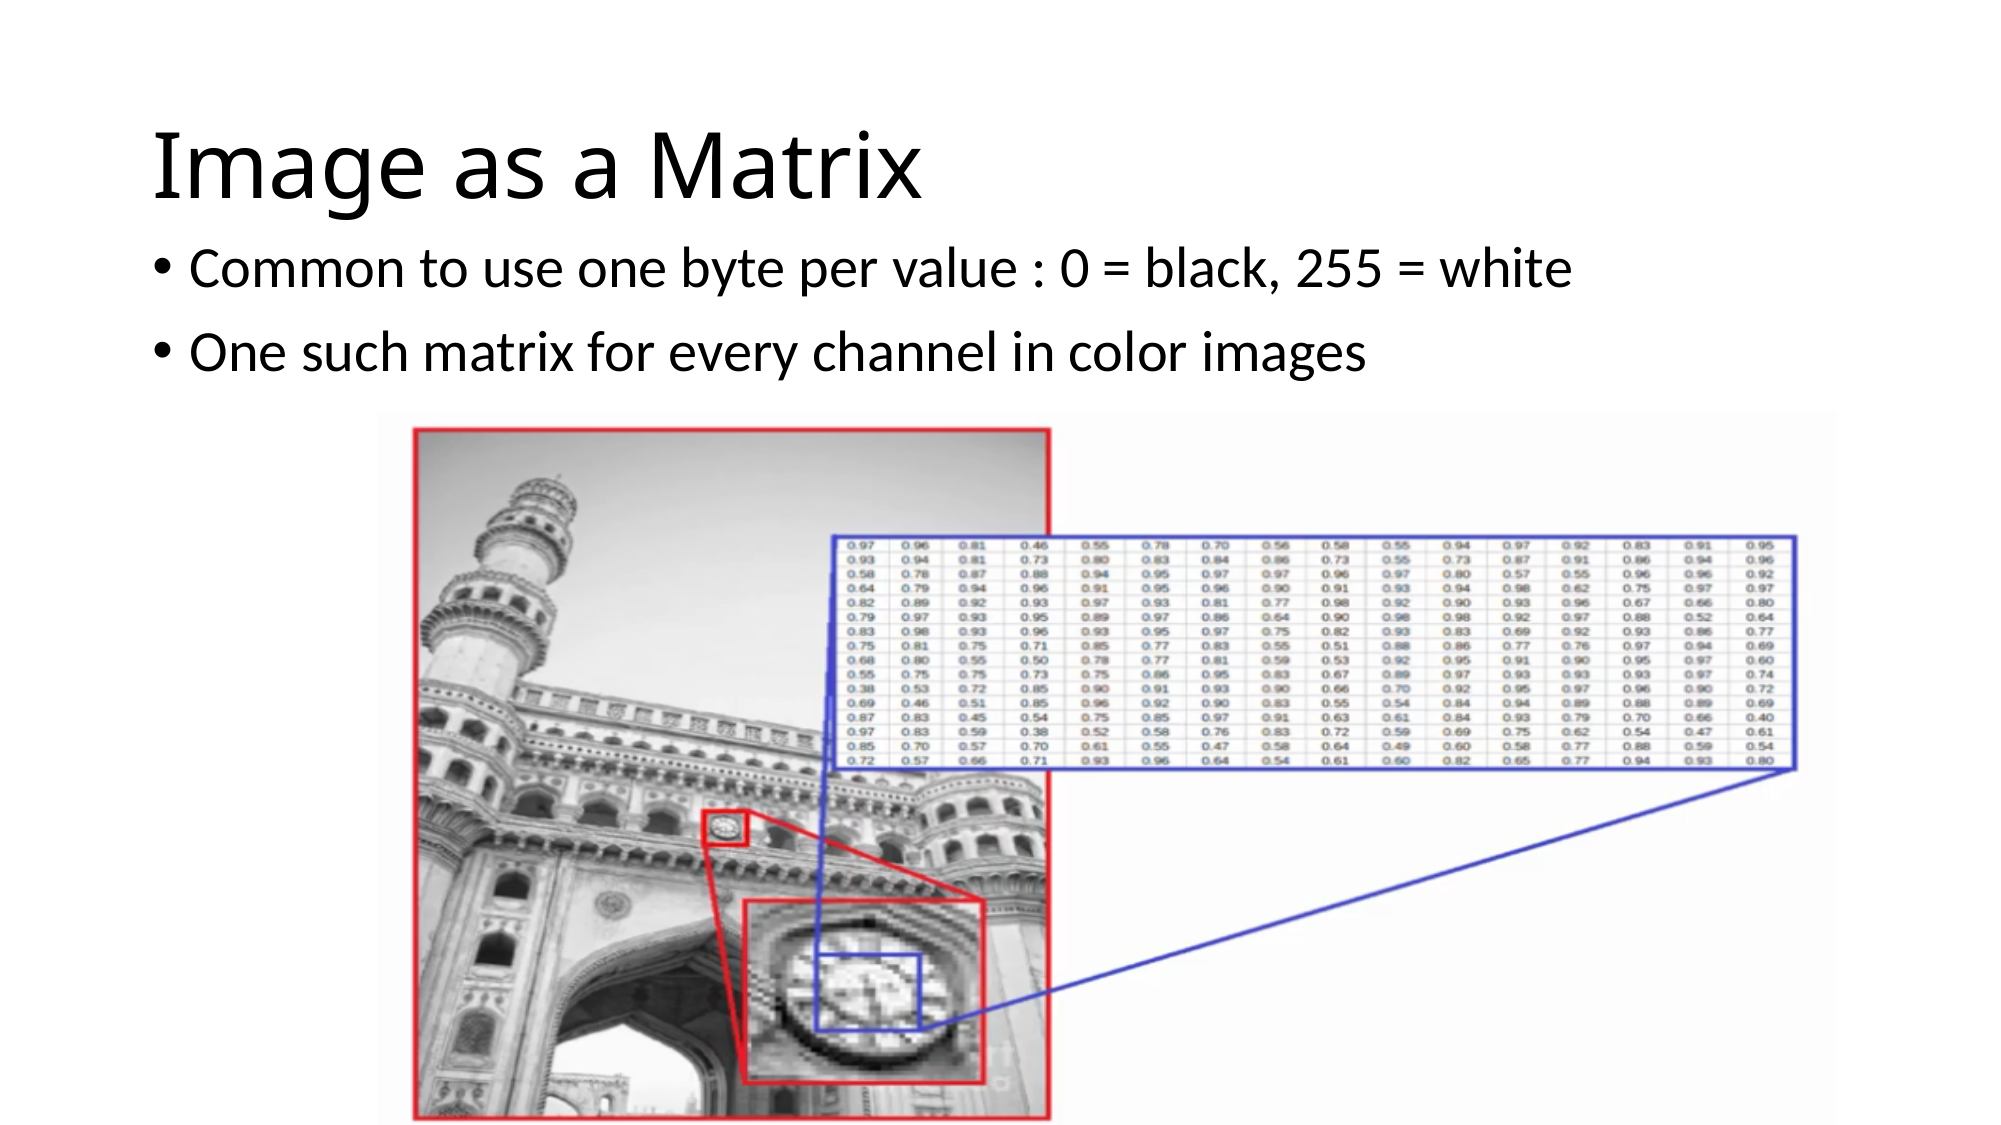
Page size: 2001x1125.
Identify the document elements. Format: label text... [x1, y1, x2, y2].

picture [377, 411, 1837, 1125]
list Common to use one byte per value : 0 = black, 255 = white One such matrix for every channel in color images [137, 229, 1863, 1015]
title Image as a Matrix [137, 59, 1863, 229]
